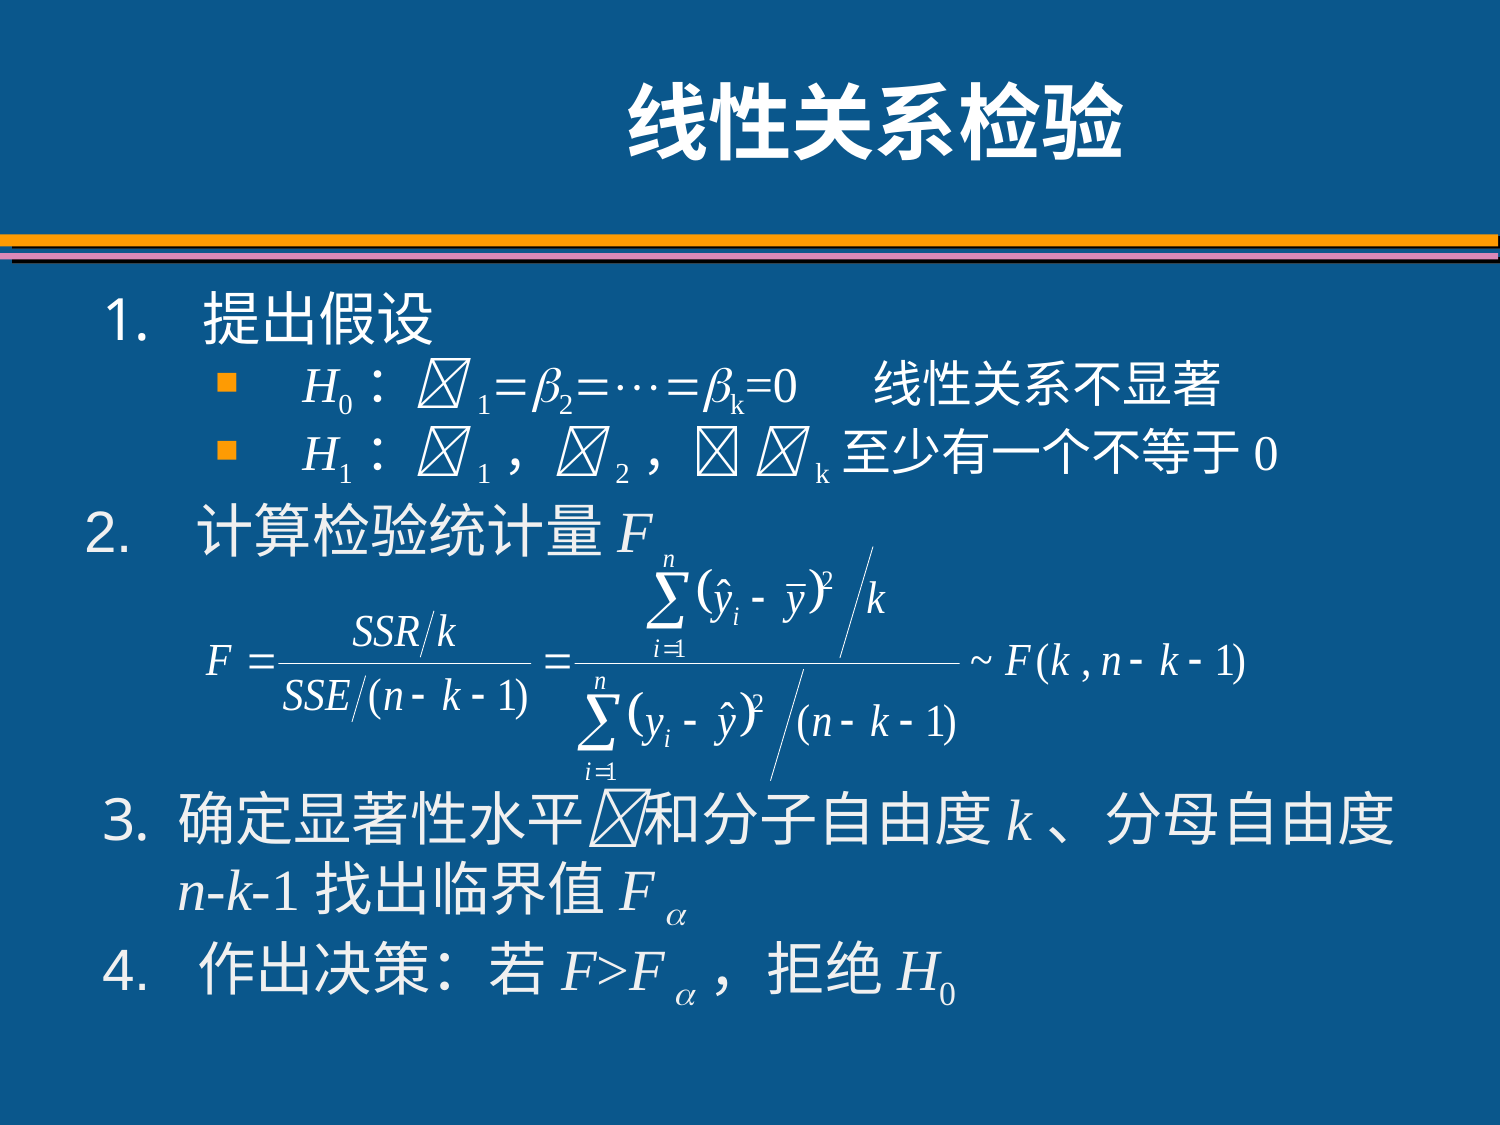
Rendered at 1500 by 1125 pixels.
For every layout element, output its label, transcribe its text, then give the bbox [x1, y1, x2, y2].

list 提出假设 H0：12k=0 线性关系不显著 H1：1，2， k至少有一个不等于0 [87, 275, 1413, 600]
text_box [198, 537, 1252, 788]
text_box 确定显著性水平和分子自由度k、分母自由度n-k-1找出临界值F  4. 作出决策：若F>F ，拒绝H0 [87, 774, 1450, 1019]
title 线性关系检验 [300, 37, 1450, 213]
text_box 2. 计算检验统计量F [0, 487, 743, 572]
